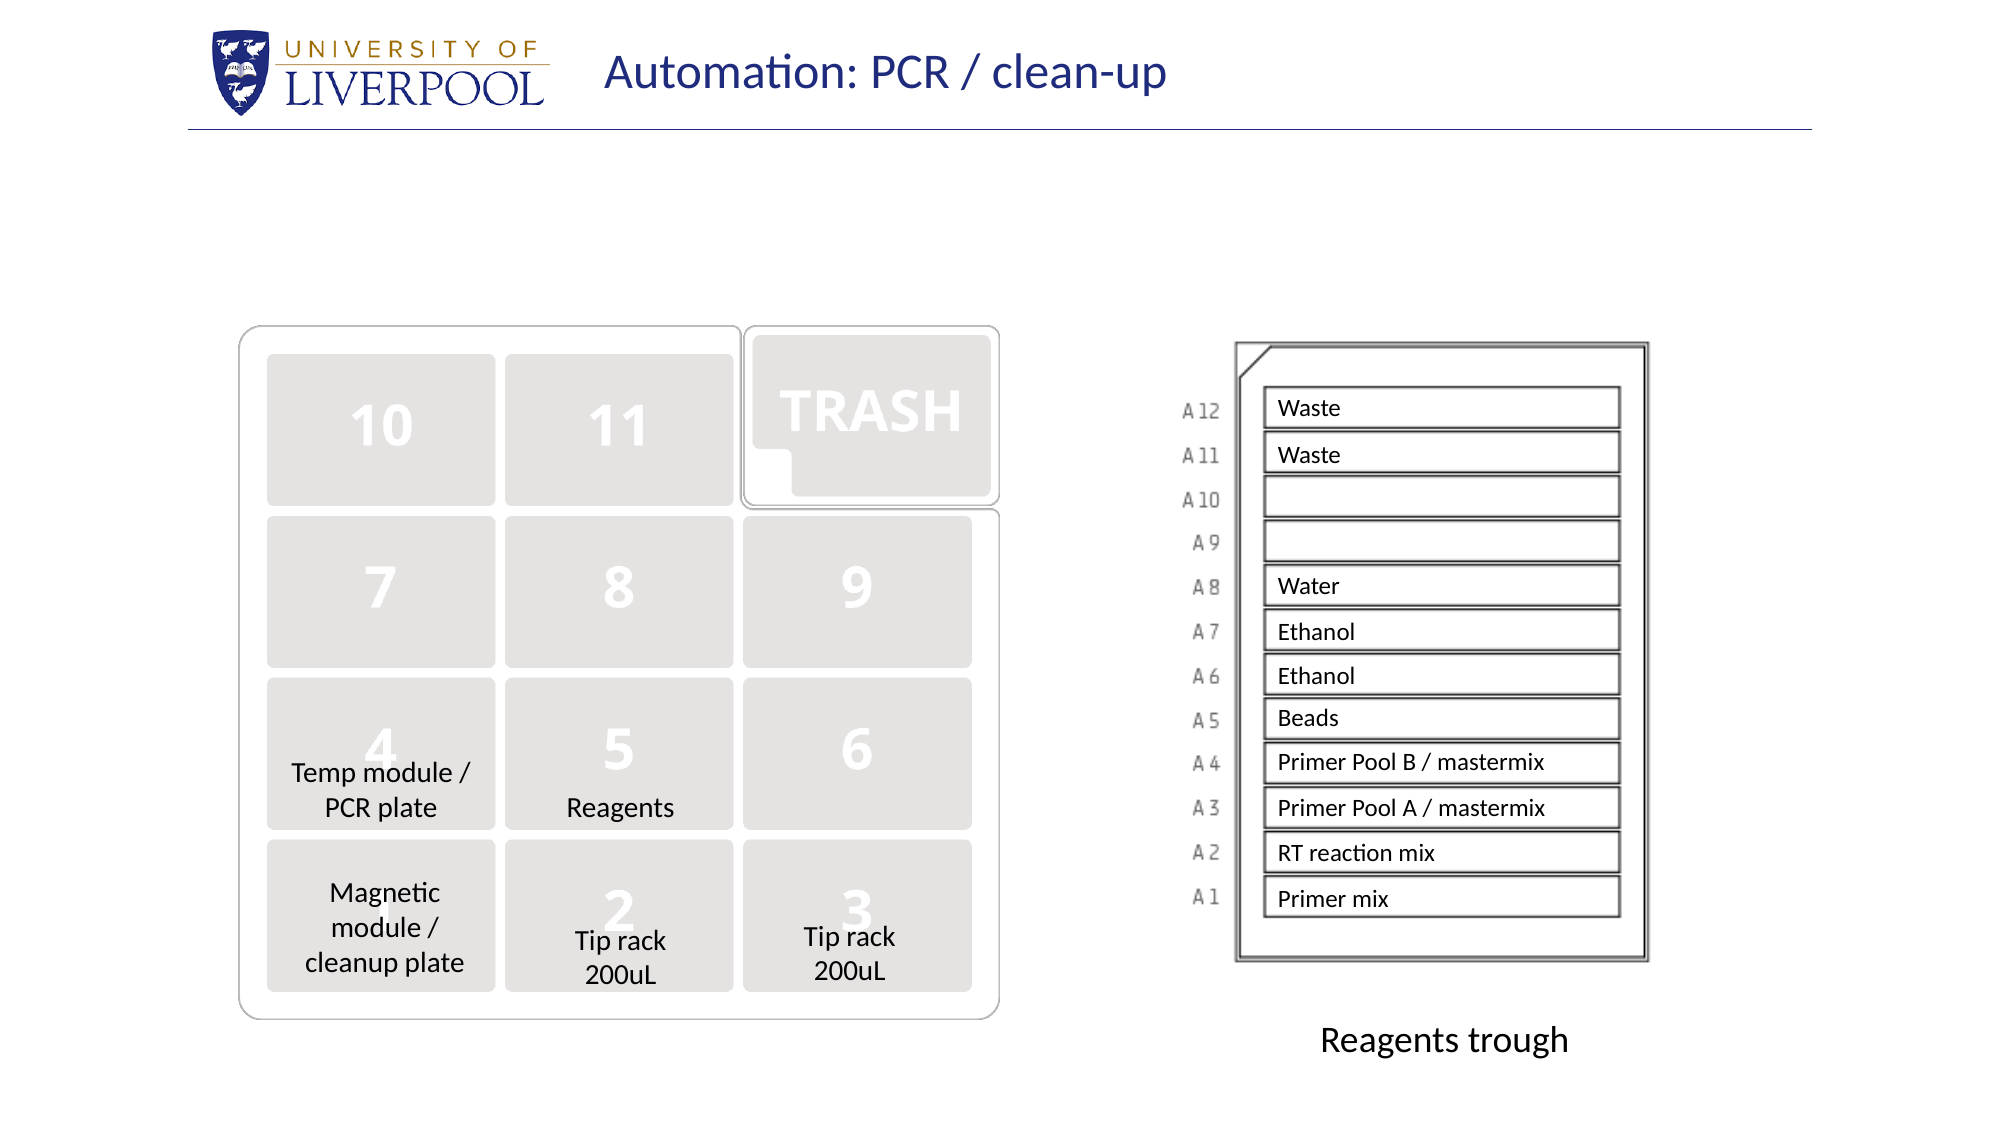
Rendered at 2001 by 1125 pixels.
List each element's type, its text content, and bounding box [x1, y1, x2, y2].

picture [212, 30, 550, 116]
text_box Automation: PCR / clean-up [589, 30, 1788, 106]
text_box Reagents trough [1188, 1008, 1702, 1068]
picture [238, 325, 1001, 1020]
picture [1144, 318, 1702, 1003]
